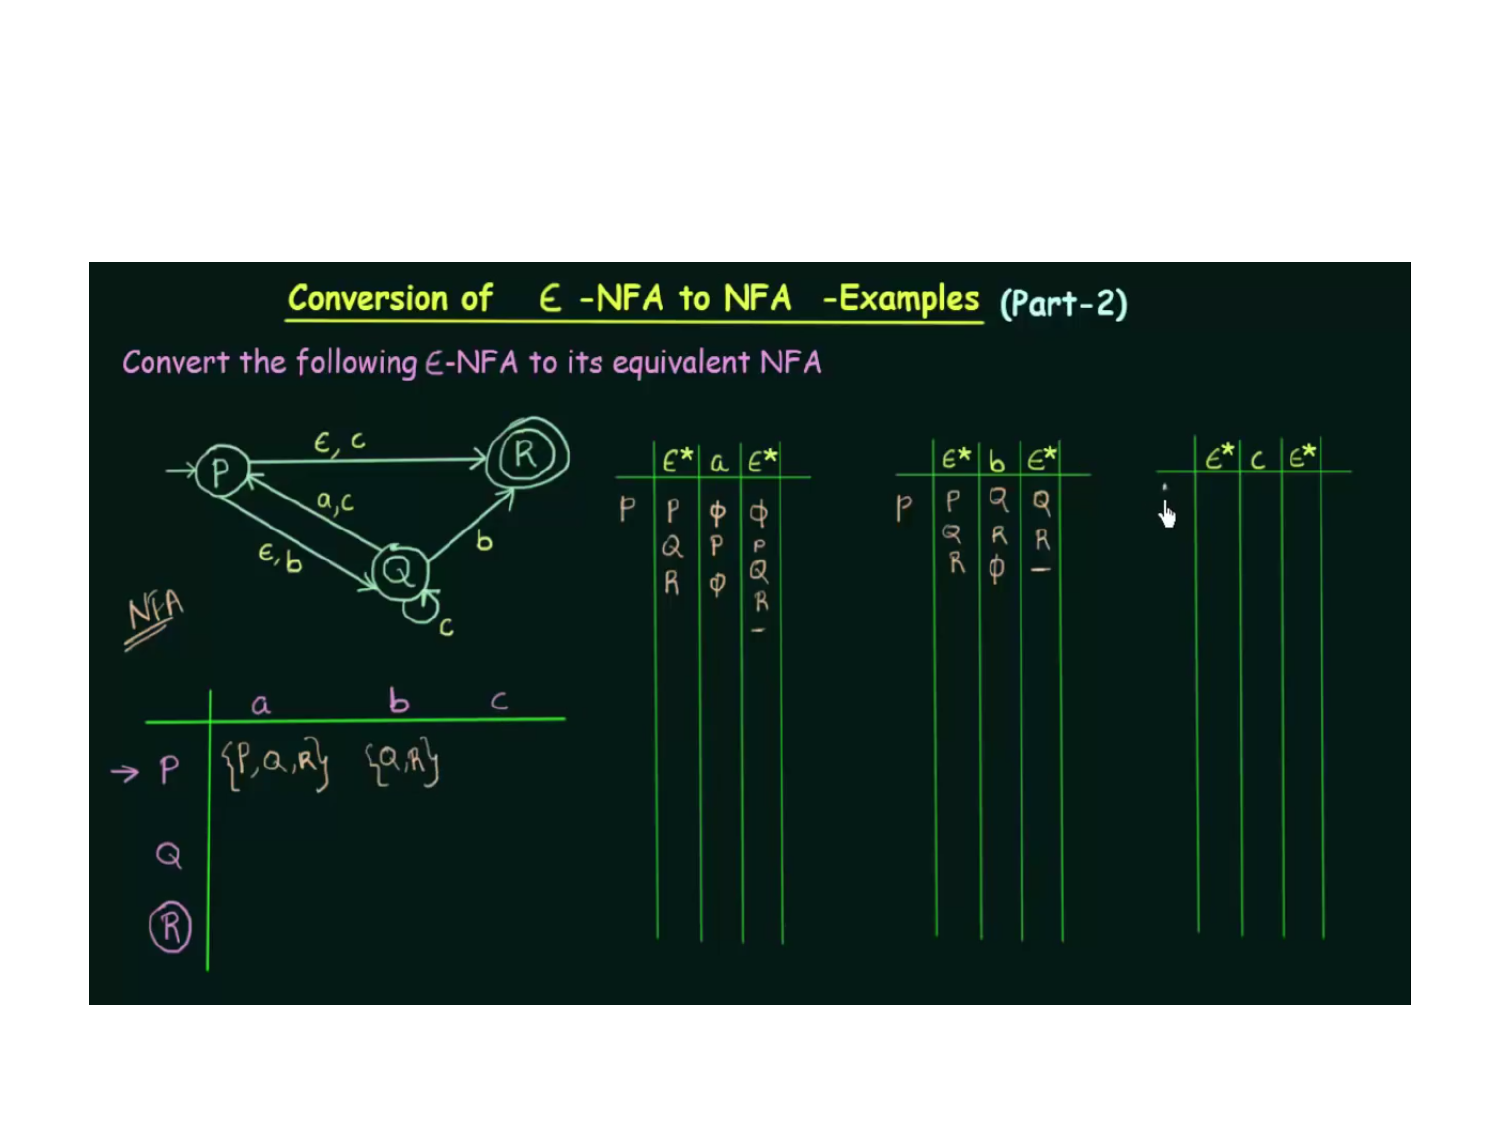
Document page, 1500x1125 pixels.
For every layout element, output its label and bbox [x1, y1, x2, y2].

list [89, 262, 1411, 1006]
